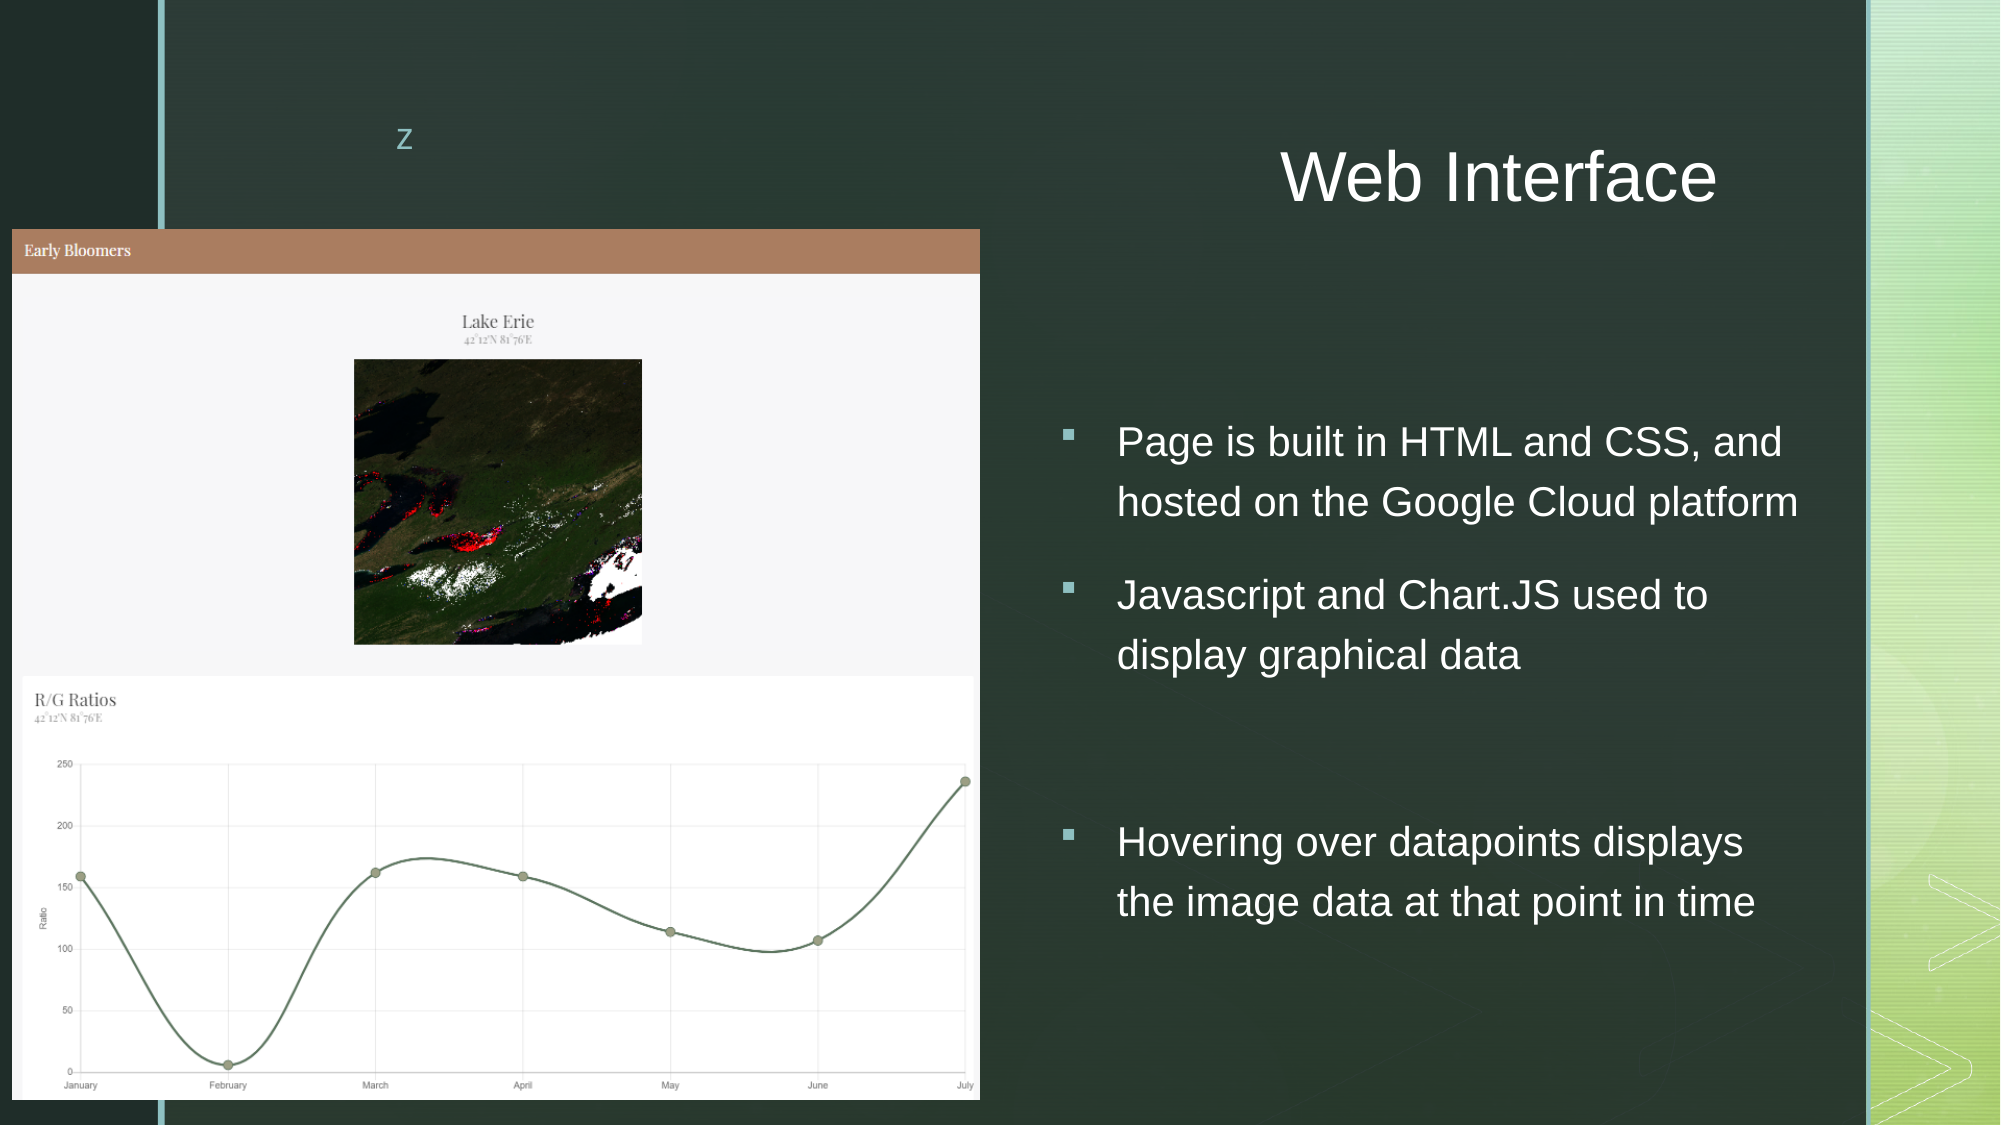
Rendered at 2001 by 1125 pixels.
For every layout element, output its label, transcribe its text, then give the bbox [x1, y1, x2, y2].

list Page is built in HTML and CSS, and hosted on the Google Cloud platform Javascript and Chart.JS used to display graphical data Hovering over datapoints displays the image data at that point in time [1045, 229, 1815, 1100]
picture [12, 228, 980, 1101]
title Web Interface [428, 132, 1734, 310]
picture [1871, 0, 2001, 1125]
